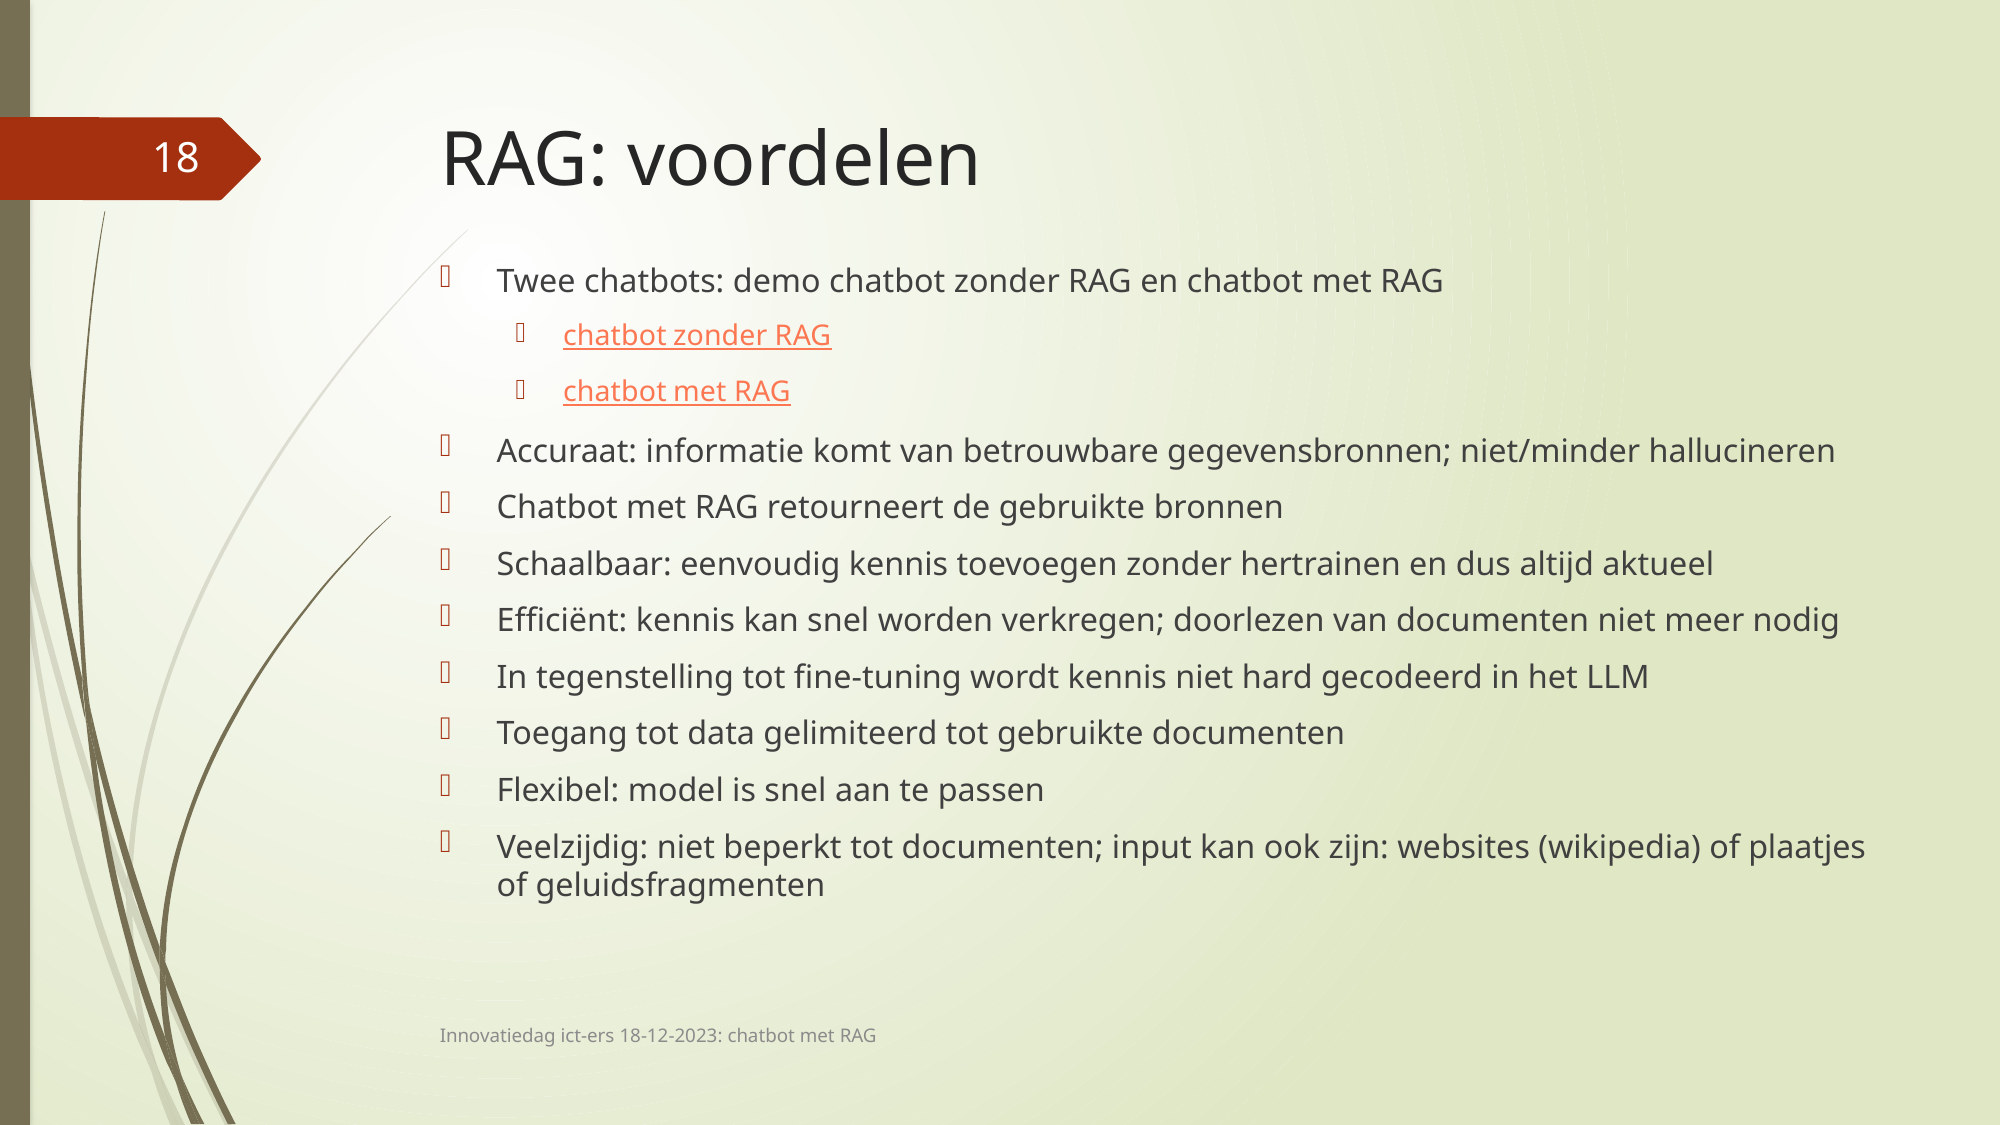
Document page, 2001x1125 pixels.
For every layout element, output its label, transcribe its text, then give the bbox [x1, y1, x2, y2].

footer Innovatiedag ict-ers 18-12-2023: chatbot met RAG [424, 1006, 1675, 1067]
title RAG: voordelen [425, 102, 1888, 252]
slide_number 18 [87, 129, 216, 190]
list Twee chatbots: demo chatbot zonder RAG en chatbot met RAG chatbot zonder RAG chatbot met RAG Accuraat: informatie komt van betrouwbare gegevensbronnen; niet/minder hallucineren Chatbot met RAG retourneert de gebruikte bronnen Schaalbaar: eenvoudig kennis toevoegen zonder hertrainen en dus altijd aktueel Efficiënt: kennis kan snel worden verkregen; doorlezen van documenten niet meer nodig In tegenstelling tot fine-tuning wordt kennis niet hard gecodeerd in het LLM Toegang tot data gelimiteerd tot gebruikte documenten Flexibel: model is snel aan te passen Veelzijdig: niet beperkt tot documenten; input kan ook zijn: websites (wikipedia) of plaatjes of geluidsfragmenten [424, 252, 1888, 970]
